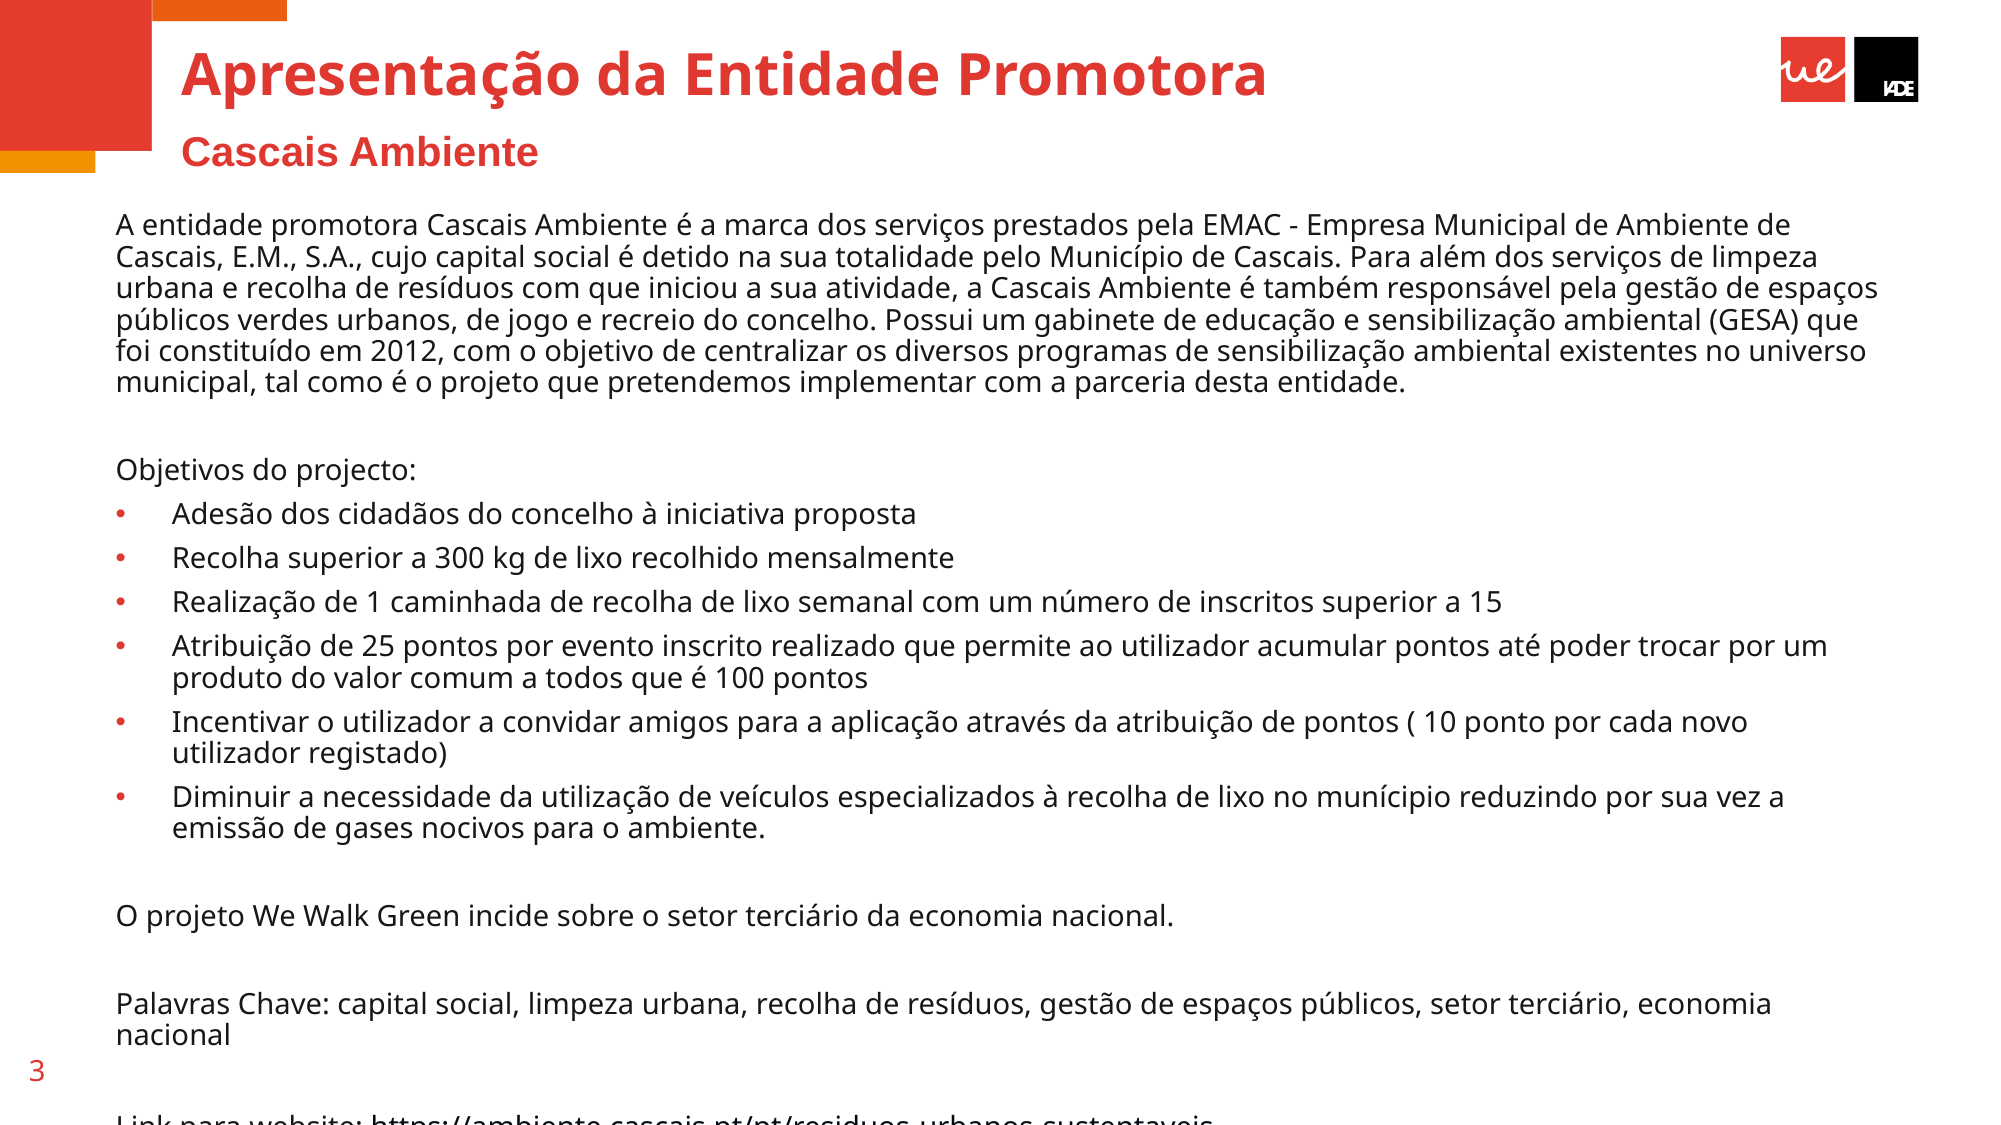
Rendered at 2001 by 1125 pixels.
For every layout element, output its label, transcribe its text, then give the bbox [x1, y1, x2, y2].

picture [1776, 28, 1924, 109]
subtitle Cascais Ambiente [166, 122, 1728, 186]
slide_number 3 [2, 1044, 73, 1105]
list A entidade promotora Cascais Ambiente é a marca dos serviços prestados pela EMAC - Empresa Municipal de Ambiente de Cascais, E.M., S.A., cujo capital social é detido na sua totalidade pelo Município de Cascais. Para além dos serviços de limpeza urbana e recolha de resíduos com que iniciou a sua atividade, a Cascais Ambiente é também responsável pela gestão de espaços públicos verdes urbanos, de jogo e recreio do concelho. Possui um gabinete de educação e sensibilização ambiental (GESA) que foi constituído em 2012, com o objetivo de centralizar os diversos programas de sensibilização ambiental existentes no universo municipal, tal como é o projeto que pretendemos implementar com a parceria desta entidade. Objetivos do projecto: Adesão dos cidadãos do concelho à iniciativa proposta Recolha superior a 300 kg de lixo recolhido mensalmente Realização de 1 caminhada de recolha de lixo semanal com um número de inscritos superior a 15 Atribuição de 25 pontos por evento inscrito realizado que permite ao utilizador acumular pontos até poder trocar por um produto do valor comum a todos que é 100 pontos Incentivar o utilizador a convidar amigos para a aplicação através da atribuição de pontos ( 10 ponto por cada novo utilizador registado) Diminuir a necessidade da utilização de veículos especializados à recolha de lixo no munícipio reduzindo por sua vez a emissão de gases nocivos para o ambiente. O projeto We Walk Green incide sobre o setor terciário da economia nacional. Palavras Chave: capital social, limpeza urbana, recolha de resíduos, gestão de espaços públicos, setor terciário, economia nacional Link para website: https://ambiente.cascais.pt/pt/residuos-urbanos-sustentaveis [100, 203, 1899, 1119]
picture [0, 0, 287, 174]
title Apresentação da Entidade Promotora [166, 38, 1728, 106]
